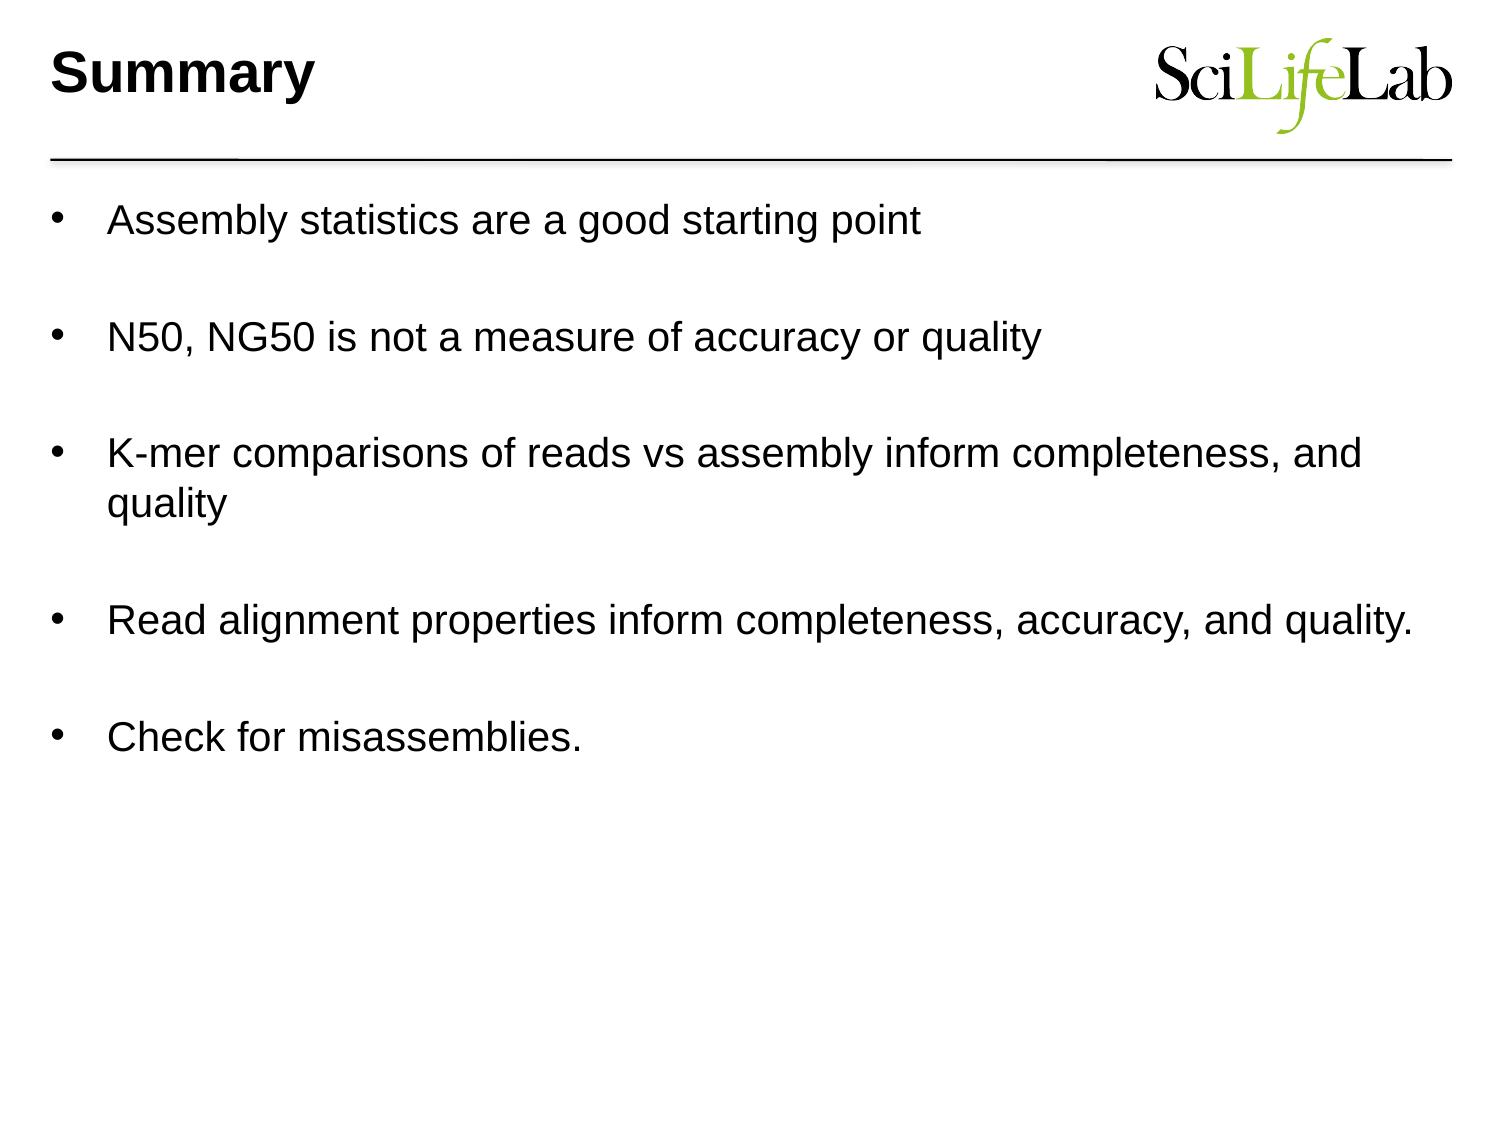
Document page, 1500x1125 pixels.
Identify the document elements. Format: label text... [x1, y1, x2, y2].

title Summary [50, 34, 1142, 128]
picture [1156, 38, 1452, 134]
list Assembly statistics are a good starting point N50, NG50 is not a measure of accuracy or quality K-mer comparisons of reads vs assembly inform completeness, and quality Read alignment properties inform completeness, accuracy, and quality. Check for misassemblies. [50, 192, 1452, 1005]
